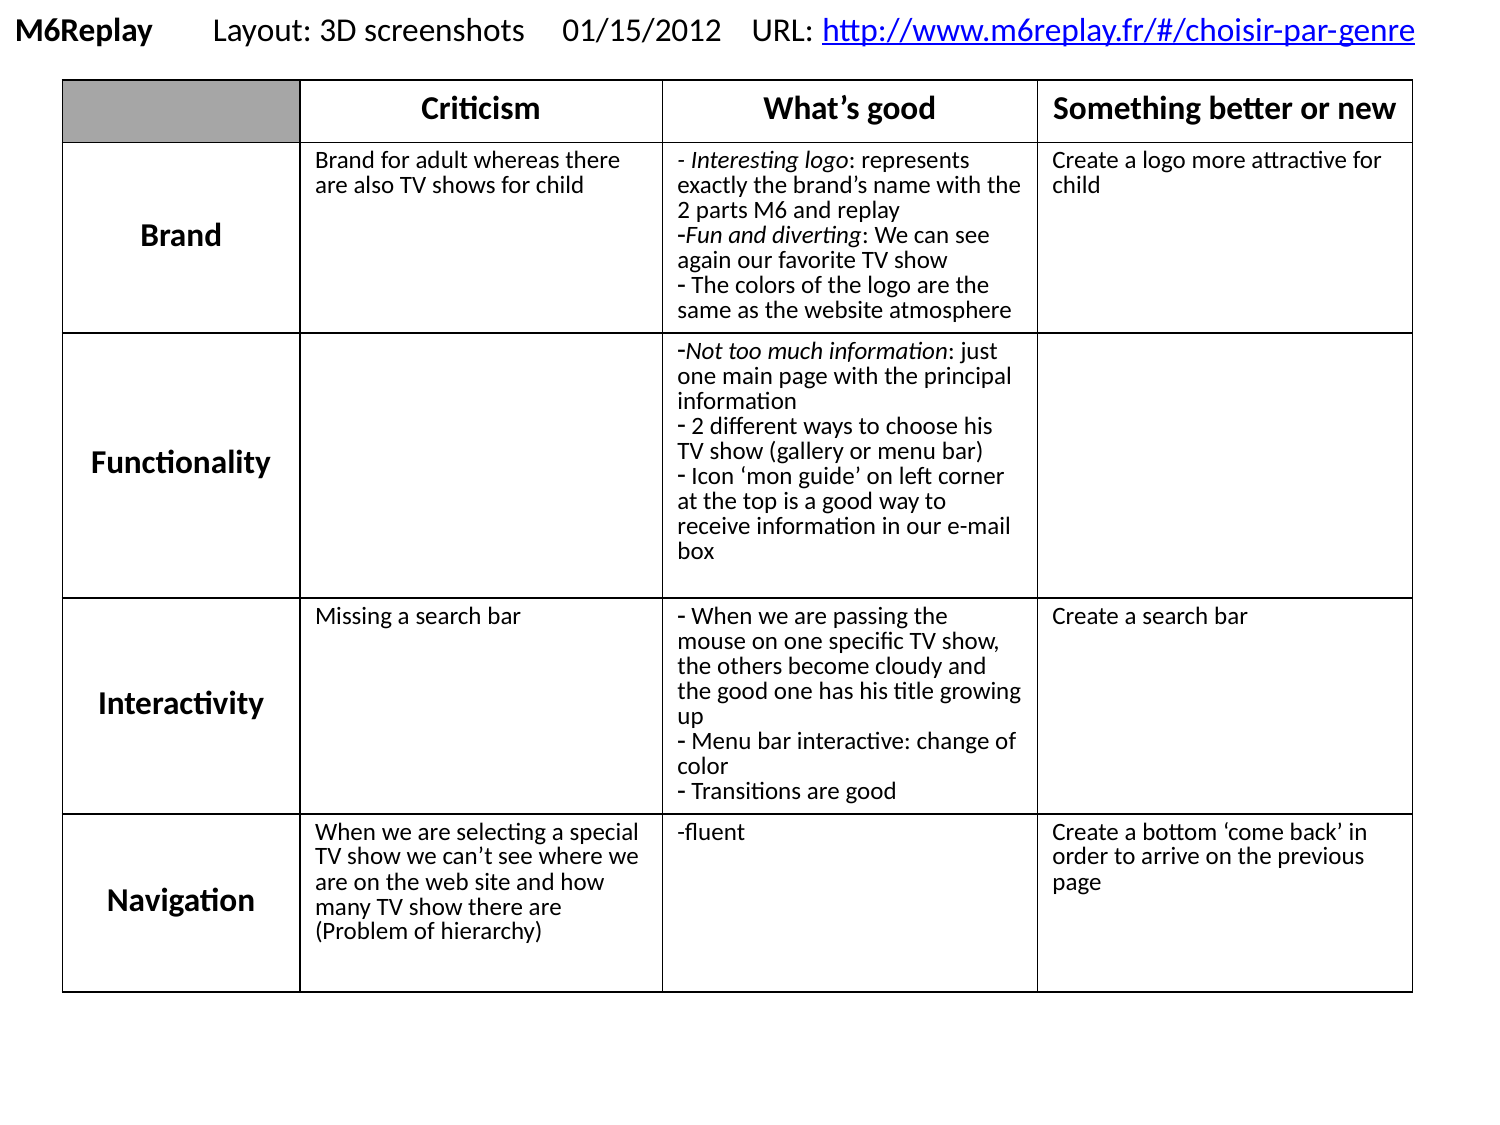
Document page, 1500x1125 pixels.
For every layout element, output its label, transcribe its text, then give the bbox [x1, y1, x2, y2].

table_cell Create a bottom ‘come back’ in order to arrive on the previous page [1038, 815, 1412, 991]
table_cell Navigation [63, 815, 299, 991]
table_cell Brand for adult whereas there are also TV shows for child [301, 143, 662, 332]
table_header Something better or new [1038, 81, 1412, 142]
table_header Criticism [301, 81, 662, 142]
text_box M6Replay Layout: 3D screenshots 01/15/2012 URL: http://www.m6replay.fr/#/choisir-par-genre [0, 0, 1450, 55]
table_cell Functionality [63, 334, 299, 597]
table_cell - Interesting logo: represents exactly the brand’s name with the 2 parts M6 and replay Fun and diverting: We can see again our favorite TV show The colors of the logo are the same as the website atmosphere [663, 143, 1037, 332]
table_cell Missing a search bar [301, 599, 662, 813]
table_cell Create a search bar [1038, 599, 1412, 813]
table_cell [1038, 334, 1412, 597]
table_cell -fluent [663, 815, 1037, 991]
table_cell Create a logo more attractive for child [1038, 143, 1412, 332]
table_cell Brand [63, 143, 299, 332]
table_header [63, 81, 299, 142]
table_header What’s good [663, 81, 1037, 142]
table_cell When we are passing the mouse on one specific TV show, the others become cloudy and the good one has his title growing up Menu bar interactive: change of color Transitions are good [663, 599, 1037, 813]
table_cell [301, 334, 662, 597]
table_cell When we are selecting a special TV show we can’t see where we are on the web site and how many TV show there are (Problem of hierarchy) [301, 815, 662, 991]
table_cell Interactivity [63, 599, 299, 813]
table_cell Not too much information: just one main page with the principal information 2 different ways to choose his TV show (gallery or menu bar) Icon ‘mon guide’ on left corner at the top is a good way to receive information in our e-mail box [663, 334, 1037, 597]
